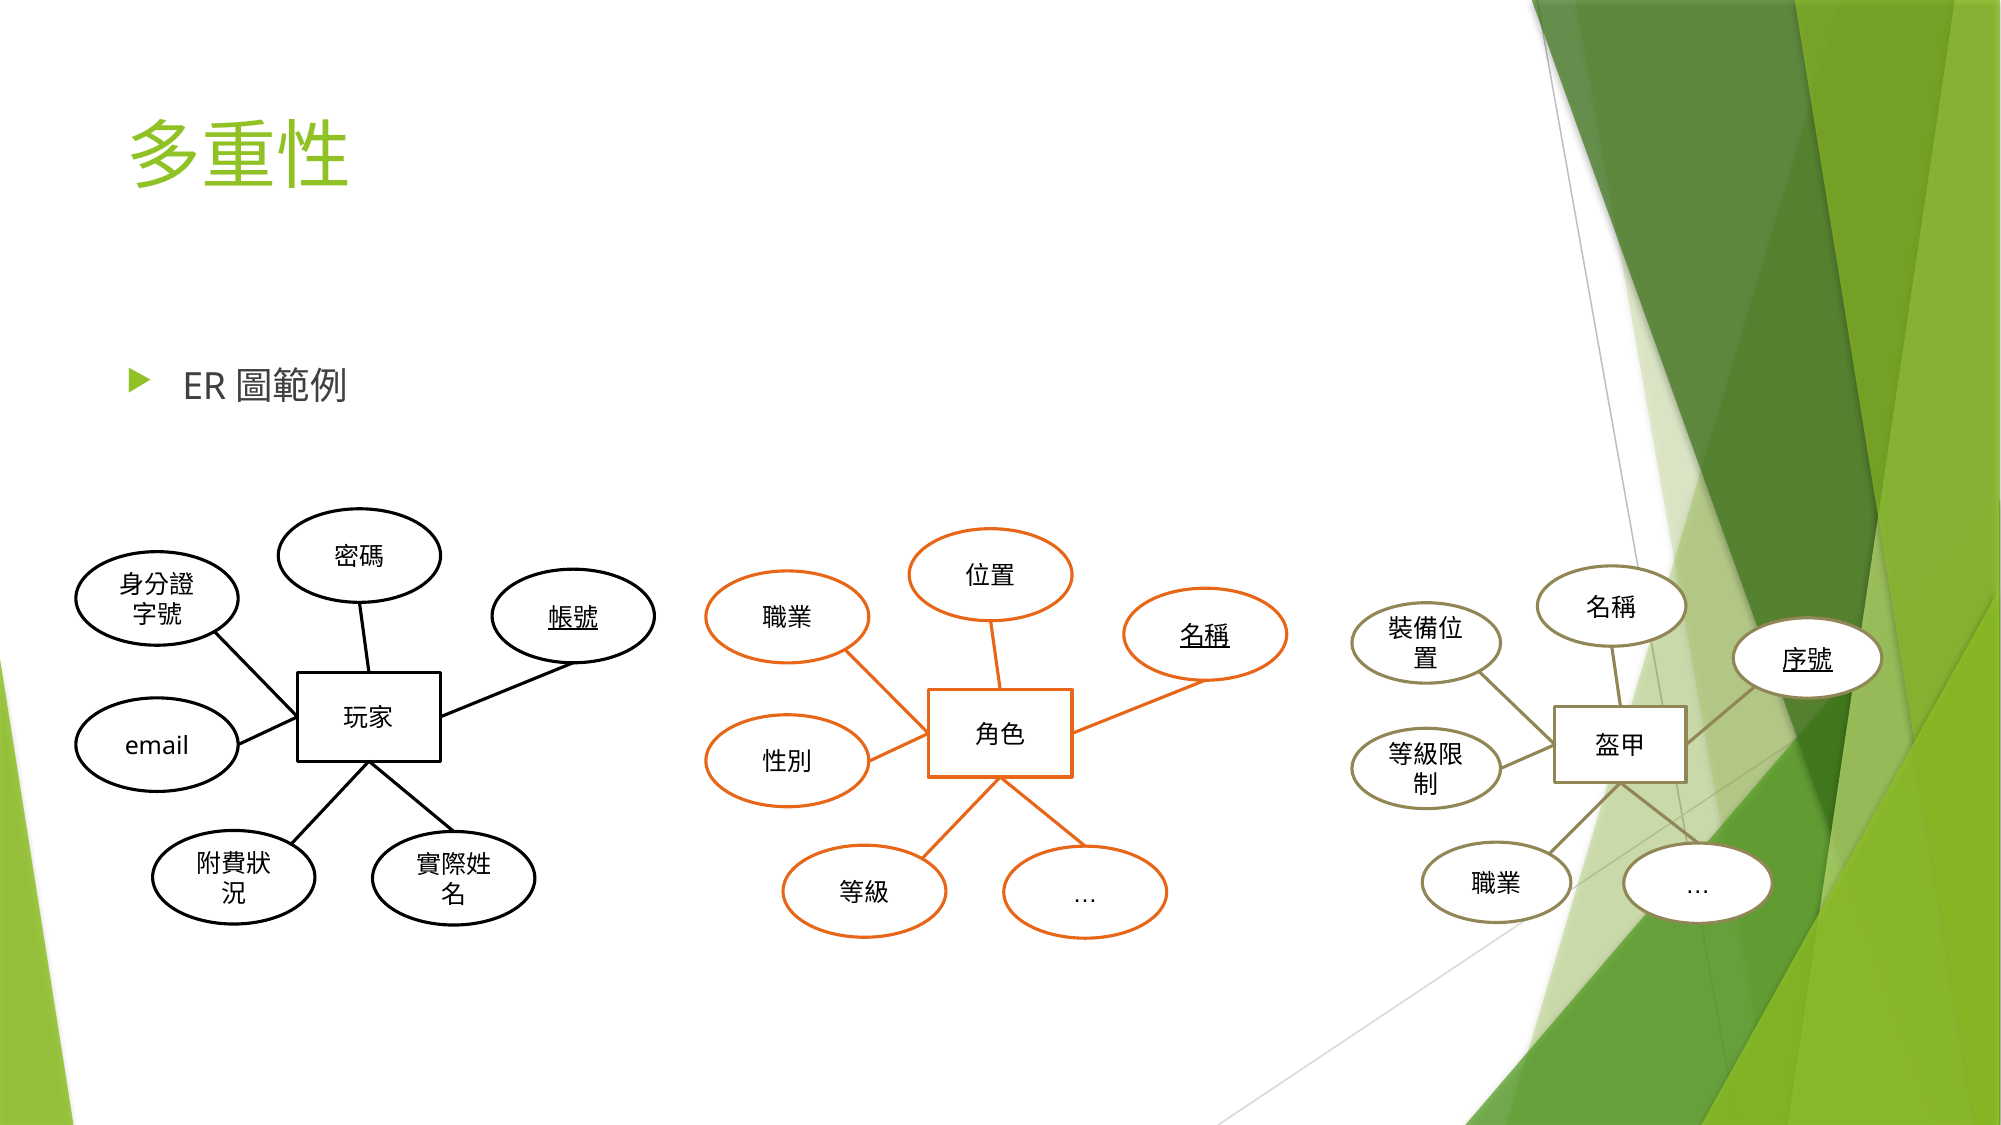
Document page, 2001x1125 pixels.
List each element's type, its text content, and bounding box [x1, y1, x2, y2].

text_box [705, 528, 1288, 939]
title 多重性 [111, 99, 1522, 317]
list ER圖範例 [111, 354, 1522, 992]
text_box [1351, 565, 1883, 924]
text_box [75, 508, 655, 926]
